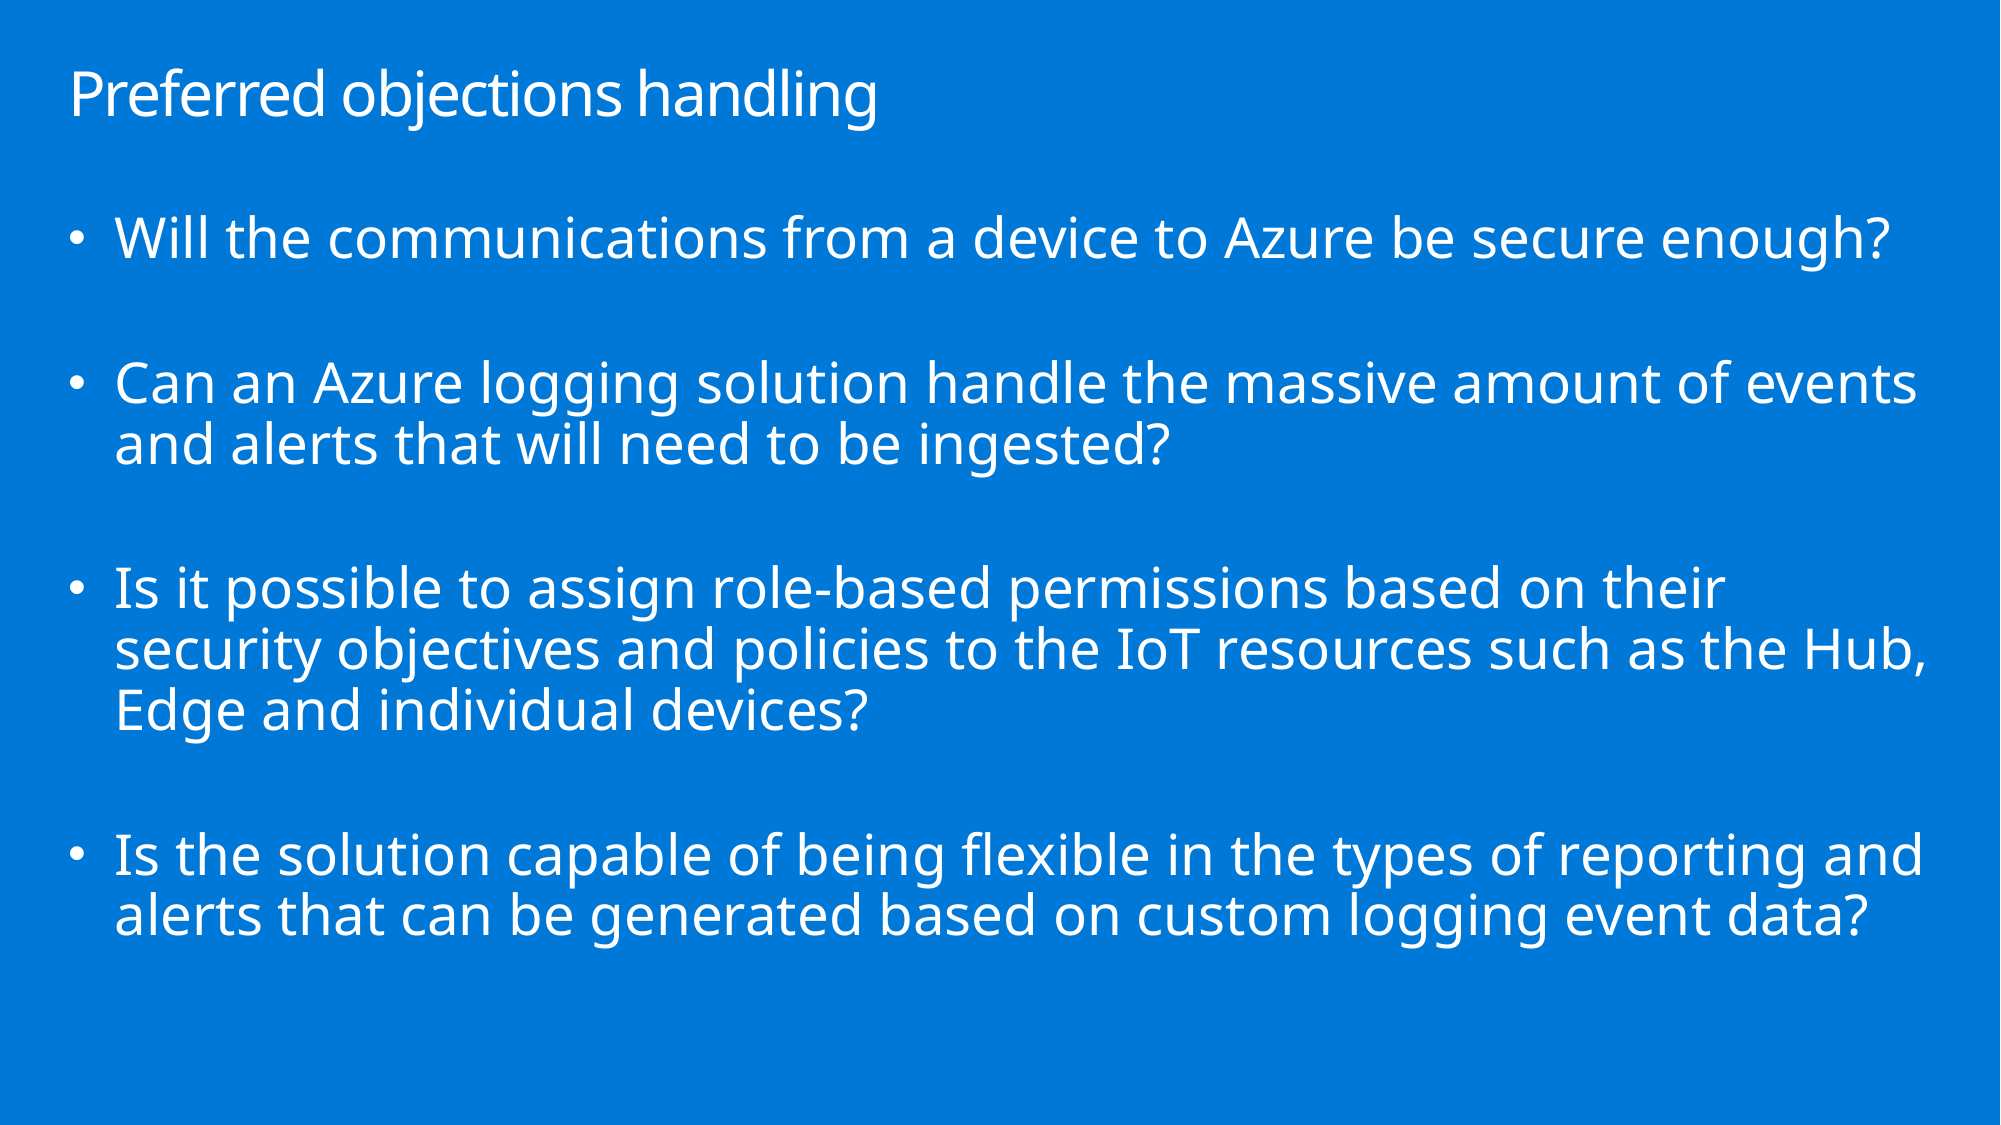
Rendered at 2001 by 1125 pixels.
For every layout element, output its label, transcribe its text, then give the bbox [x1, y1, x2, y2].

list Will the communications from a device to Azure be secure enough? Can an Azure logging solution handle the massive amount of events and alerts that will need to be ingested? Is it possible to assign role-based permissions based on their security objectives and policies to the IoT resources such as the Hub, Edge and individual devices? Is the solution capable of being flexible in the types of reporting and alerts that can be generated based on custom logging event data? [44, 195, 1956, 1056]
title Preferred objections handling [44, 47, 1957, 196]
